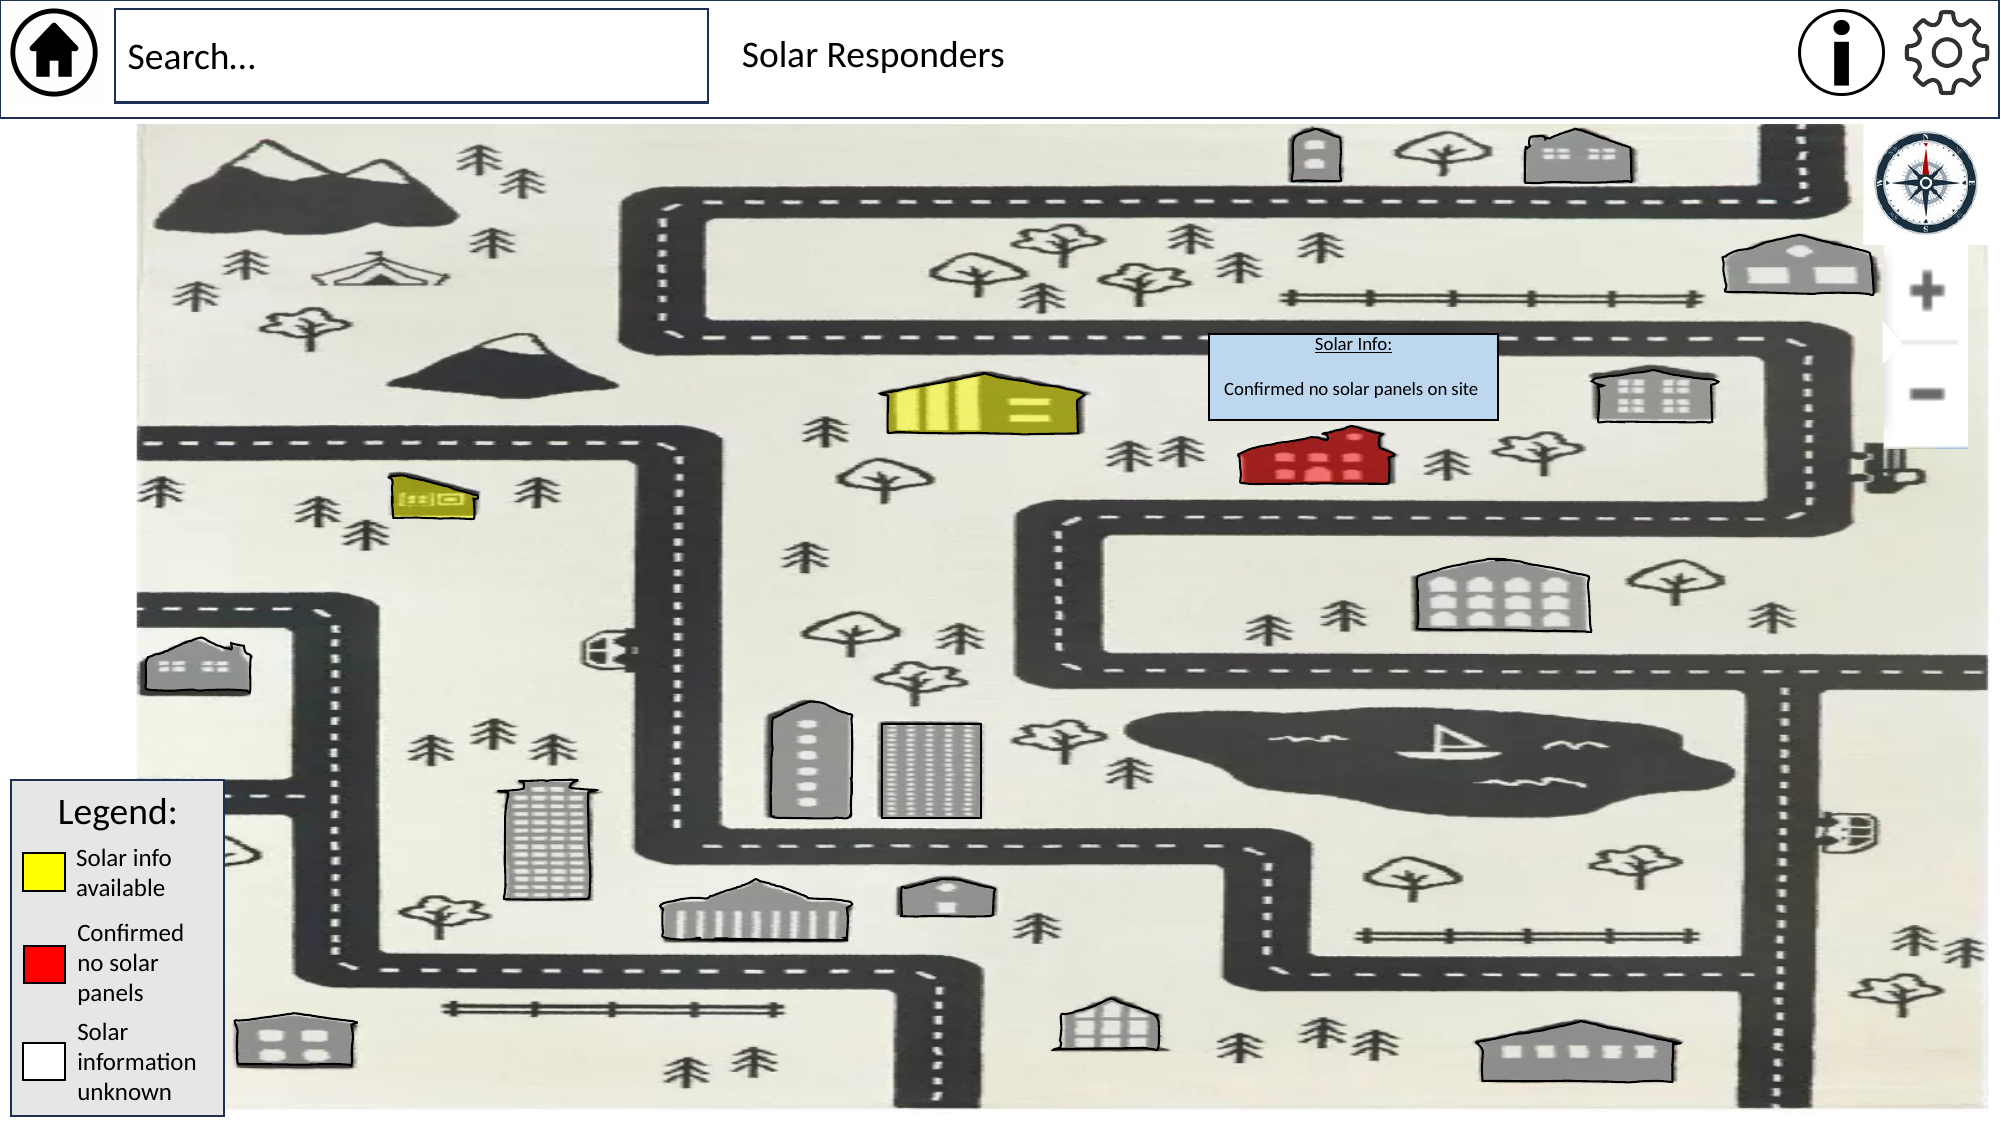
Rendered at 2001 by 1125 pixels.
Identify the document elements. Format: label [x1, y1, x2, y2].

text_box [1883, 244, 1969, 449]
picture [1895, 5, 1999, 100]
text_box [0, 0, 2000, 1125]
list [1, 0, 107, 106]
text_box [112, 8, 708, 103]
picture [136, 120, 1989, 1113]
picture [1798, 9, 1885, 96]
text_box [11, 779, 225, 1116]
